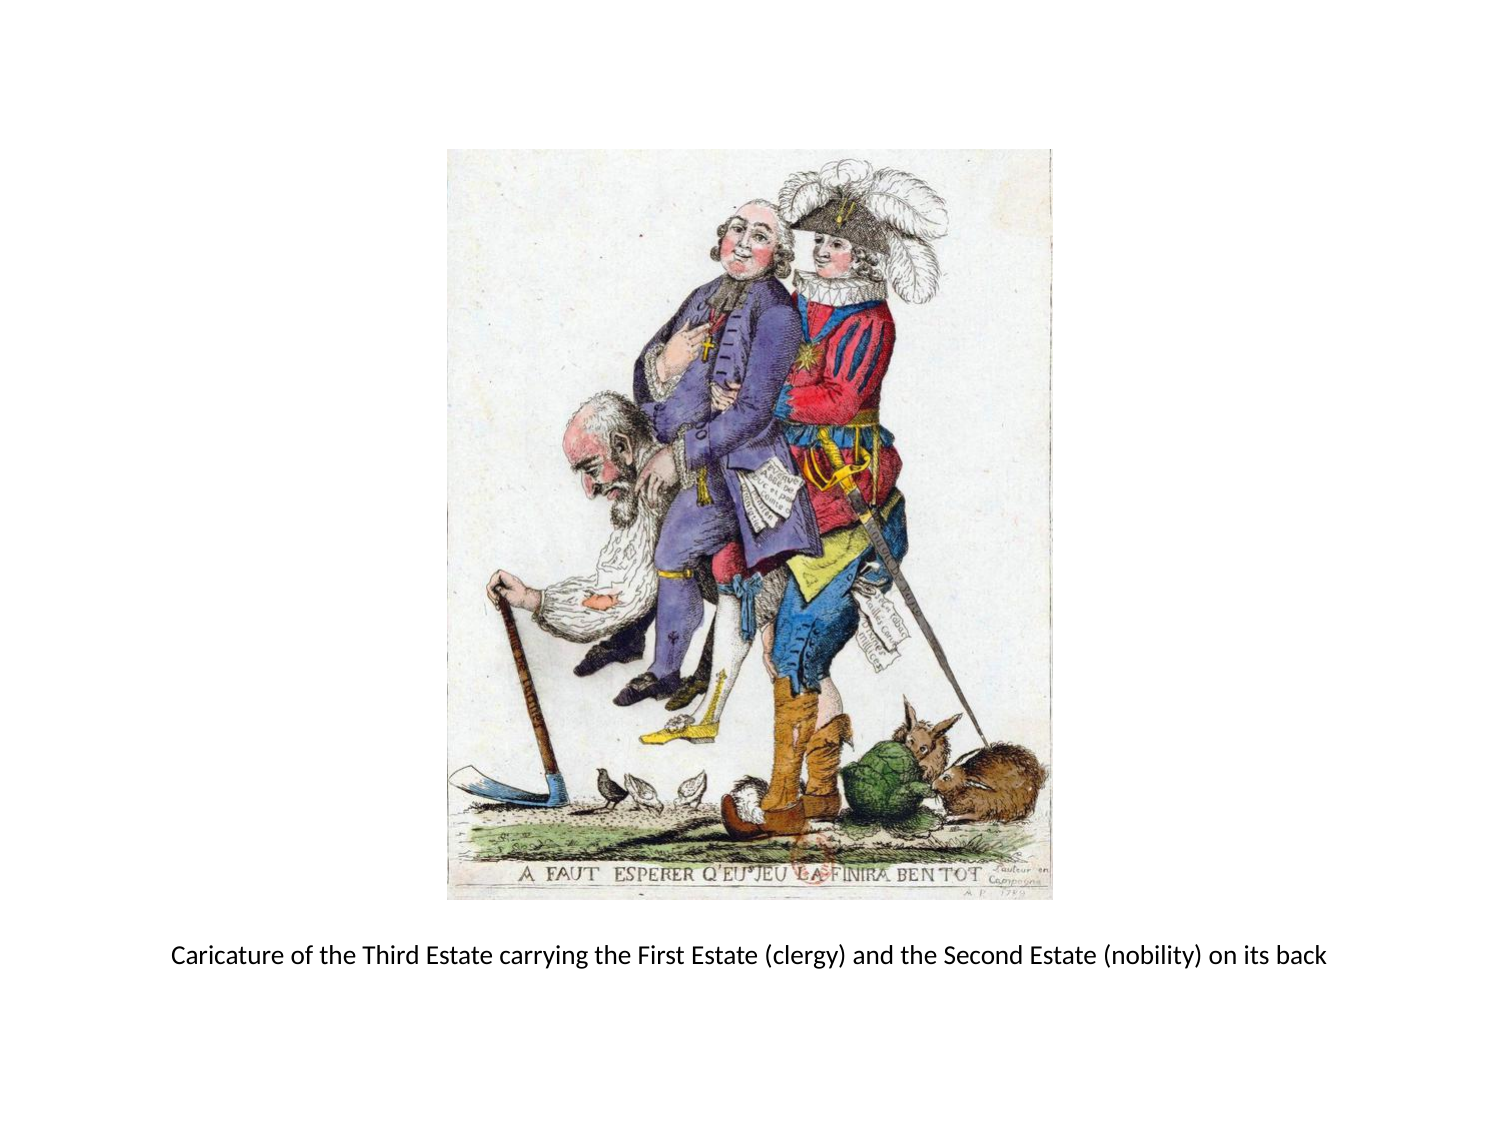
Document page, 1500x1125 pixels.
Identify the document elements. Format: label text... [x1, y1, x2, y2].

text_box Caricature of the Third Estate carrying the First Estate (clergy) and the Second Estate (nobility) on its back [156, 929, 1344, 978]
picture [447, 149, 1053, 901]
